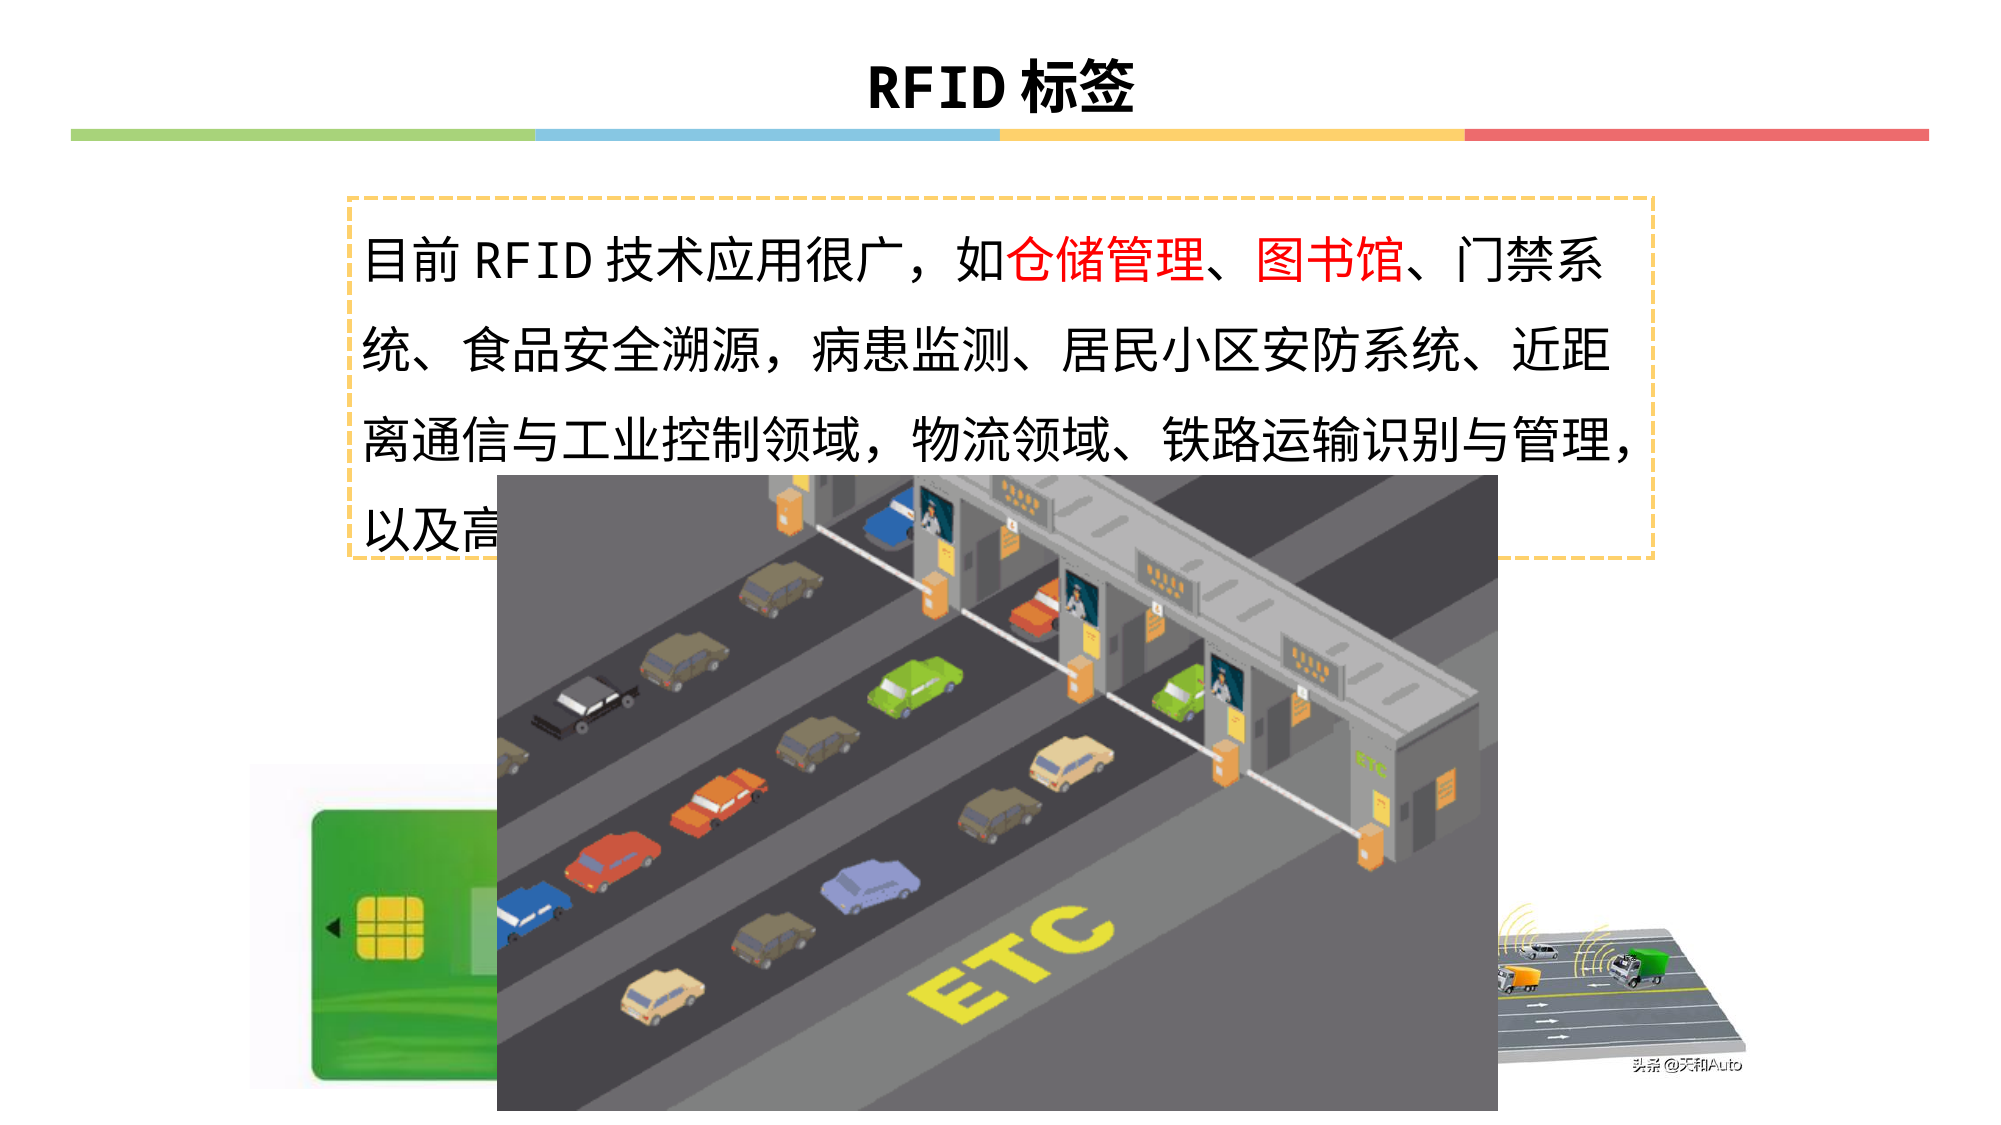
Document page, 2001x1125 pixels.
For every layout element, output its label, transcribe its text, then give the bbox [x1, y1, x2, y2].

text_box RFID标签 [655, 49, 1347, 120]
picture [249, 475, 1750, 1111]
text_box 目前RFID技术应用很广，如仓储管理、图书馆、门禁系统、食品安全溯源，病患监测、居民小区安防系统、近距离通信与工业控制领域，物流领域、铁路运输识别与管理，以及高速公路的不停车电子收费（ETC）系统等。 [349, 198, 1654, 559]
